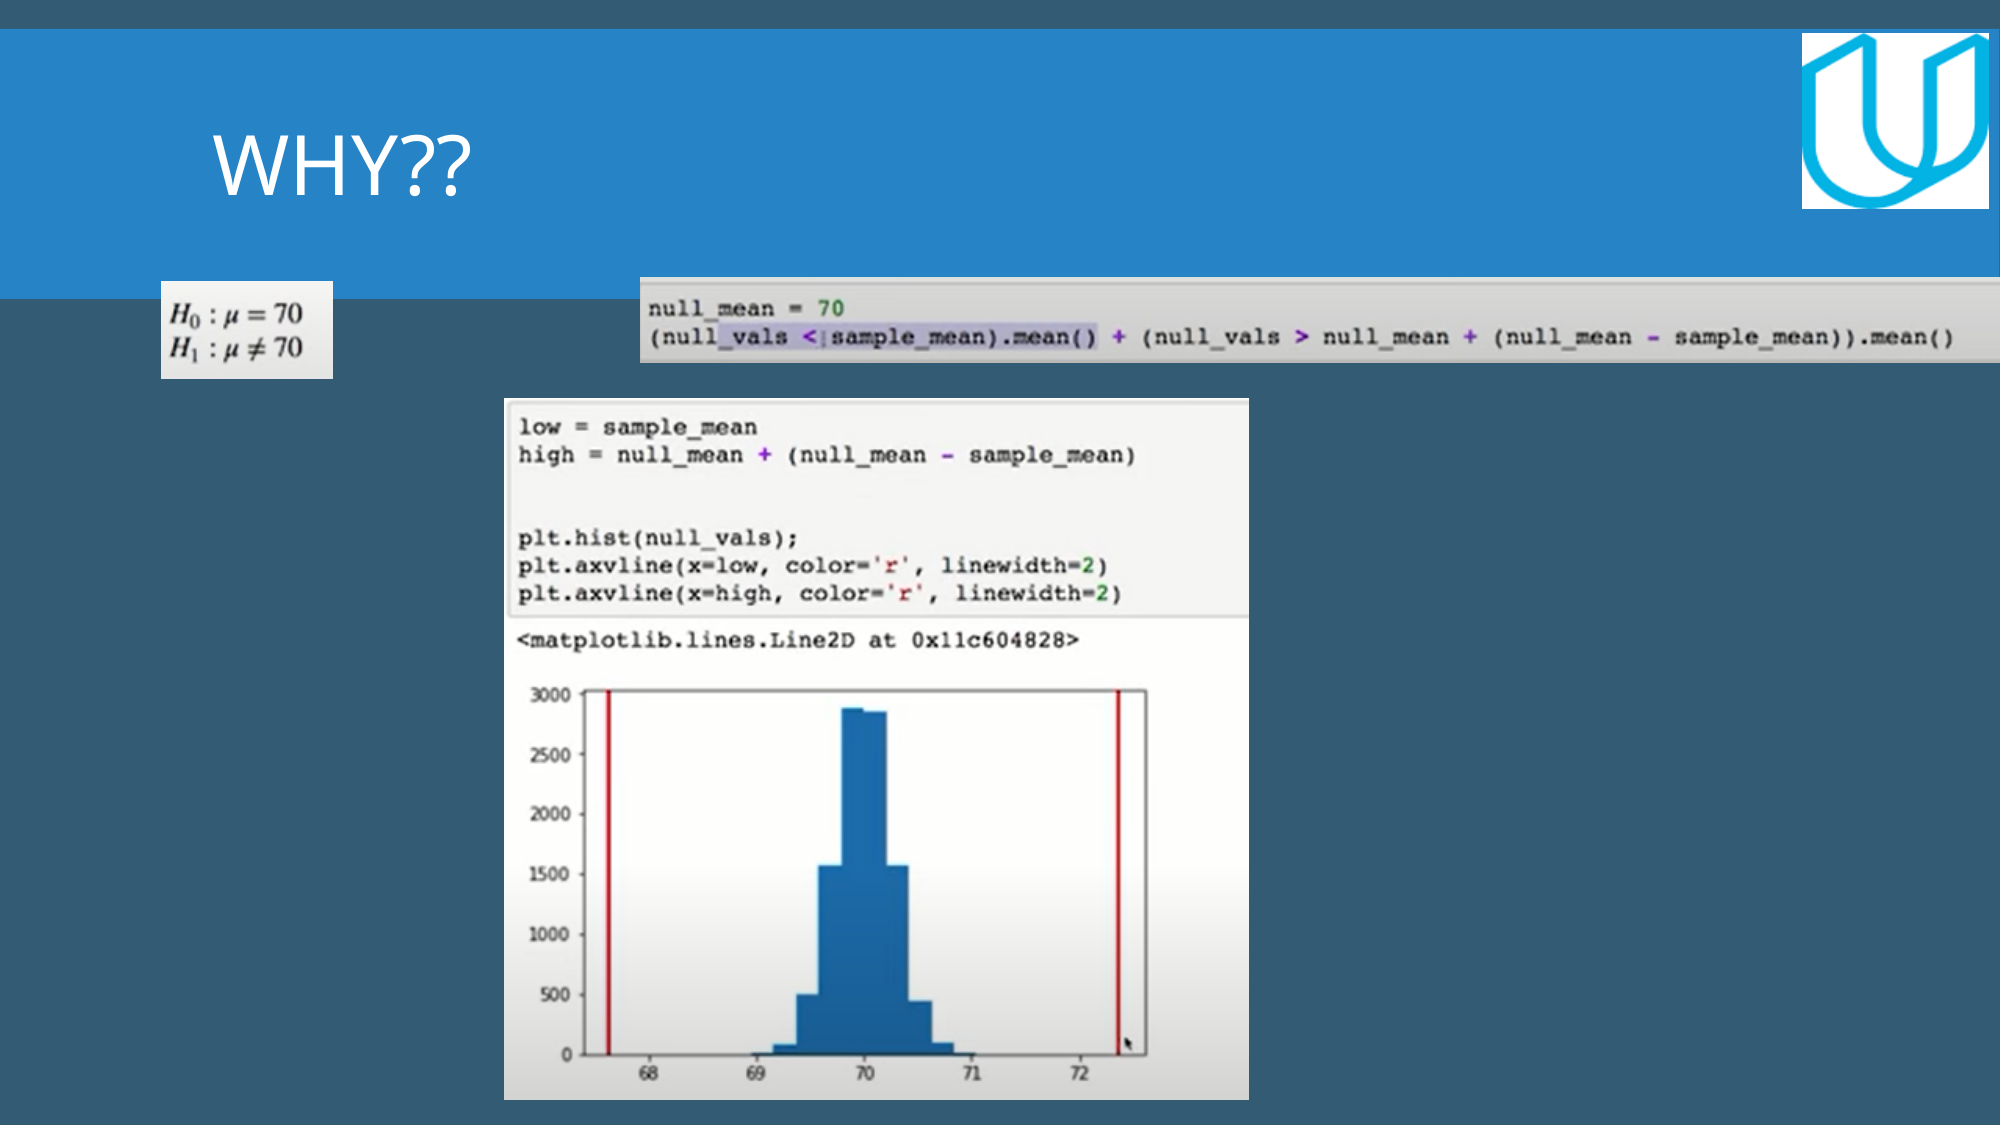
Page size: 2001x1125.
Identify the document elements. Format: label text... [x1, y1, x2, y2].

picture [160, 281, 334, 379]
picture [1802, 33, 1989, 167]
picture [1876, 124, 1989, 209]
picture [504, 397, 1249, 1101]
title Why?? [197, 46, 1803, 295]
picture [1803, 159, 1866, 209]
picture [1816, 47, 1912, 197]
picture [1933, 47, 1974, 167]
picture [640, 277, 2000, 363]
